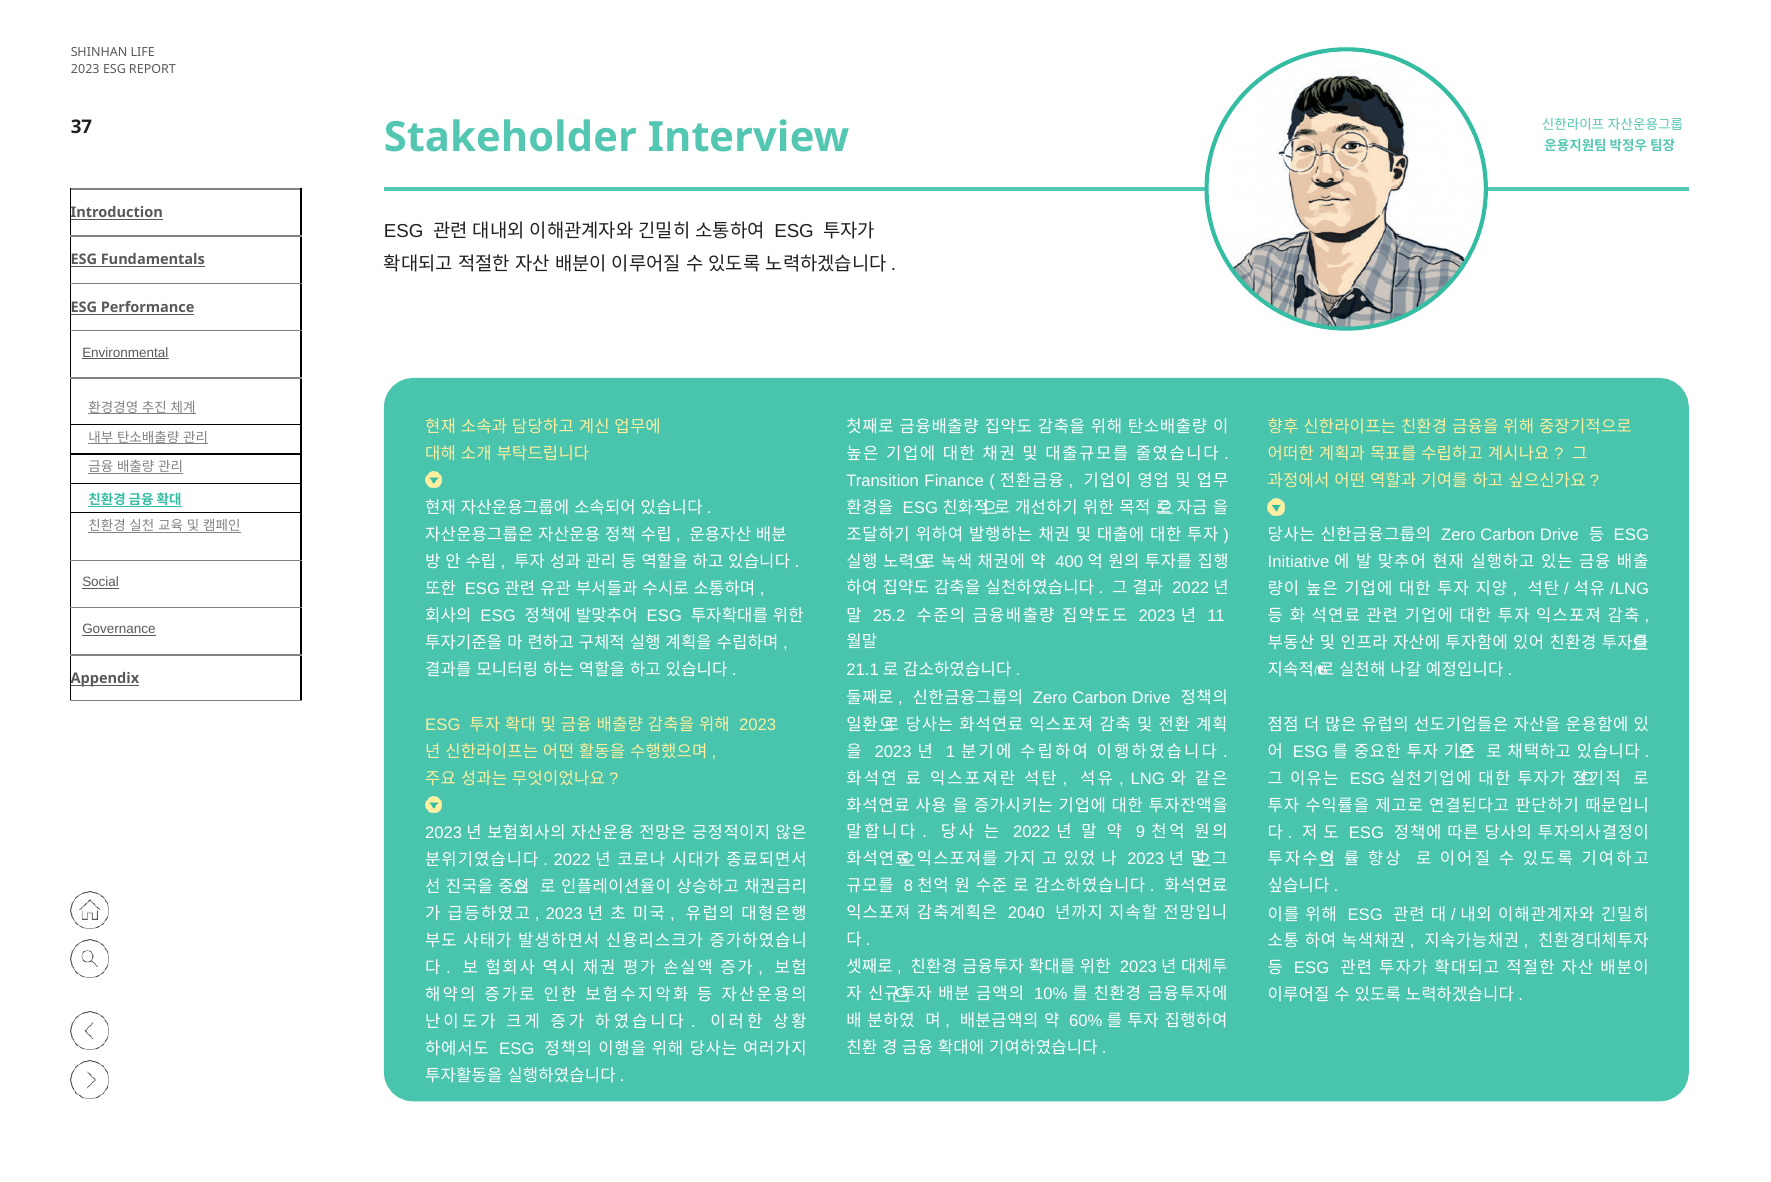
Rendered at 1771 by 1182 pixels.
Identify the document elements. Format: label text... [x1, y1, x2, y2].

table_cell 친환경 실천 교육 및 캠페인 [71, 513, 300, 560]
text_box 2023년 보험회사의 자산운용 전망은 긍정적이지 않은 분위기였습니다. 2022년 코로나 시대가 종료되면서 선 진국을 중심 로 인플레이션율이 상승하고 채권금리 가 급등하였고, 2023년 초 미국, 유럽의 대형은행 부도 사태가 발생하면서 신용리스크가 증가하였습니다. 보 험회사 역시 채권 평가 손실액 증가, 보험 해약의 증가로 인한 보험수지악화 등 자산운용의 난이도가 크게 증가 하였습니다. 이러한 상황 하에서도 ESG 정책의 이행을 위해 당사는 여러가지 투자활동을 실행하였습니다. [423, 813, 808, 1085]
table_cell ESG Performance [71, 284, 300, 330]
table_cell Appendix [71, 656, 300, 700]
text_box 첫째로 금융배출량 집약도 감축을 위해 탄소배출량 이 높은 기업에 대한 채권 및 대출규모를 줄였습니다. Transition Finance (전환금융, 기업이 영업 및 업무 환경을 ESG친화적 로 개선하기 위한 목적 로 자금 을 조달하기 위하여 발행하는 채권 및 대출에 대한 투자) 실행 노력 로 녹색 채권에 약 400억 원의 투자를 집행 하여 집약도 감축을 실천하였습니다. 그 결과 2022년 말 25.2 수준의 금융배출량 집약도도 2023년 11월말 21.1로 감소하였습니다. [844, 406, 1230, 679]
table_cell Environmental [71, 331, 300, 377]
table_cell Social [71, 561, 300, 607]
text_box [877, 716, 1211, 1002]
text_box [424, 796, 528, 894]
text_box 이를 위해 ESG 관련 대/내외 이해관계자와 긴밀히 소통 하여 녹색채권, 지속가능채권, 친환경대체투자 등 ESG 관련 투자가 확대되고 적절한 자산 배분이 이루어질 수 있도록 노력하겠습니다. [1265, 894, 1650, 1004]
picture [424, 471, 442, 489]
text_box 현재 자산운용그룹에 소속되어 있습니다. 자산운용그룹은 자산운용 정책 수립, 운용자산 배분 방 안 수립, 투자 성과 관리 등 역할을 하고 있습니다. 또한 ESG관련 유관 부서들과 수시로 소통하며, 회사의 ESG 정책에 발맞추어 ESG 투자확대를 위한 투자기준을 마 련하고 구체적 실행 계획을 수립하며, 결과를 모니터링 하는 역할을 하고 있습니다. [423, 488, 808, 679]
text_box [383, 377, 1689, 1102]
picture [70, 1011, 109, 1050]
text_box 둘째로, 신한금융그룹의 Zero Carbon Drive 정책의 일환 로 당사는 화석연료 익스포져 감축 및 전환 계획 을 2023년 1분기에 수립하여 이행하였습니다. 화석연 료 익스포져란 석탄, 석유, LNG와 같은 화석연료 사용 을 증가시키는 기업에 대한 투자잔액을 말합니다. 당사 는 2022년 말 약 9천억 원의 화석연료 익스포져를 가지 고 있었 나 2023년 말 그 규모를 8천억 원 수준 로 감소하였습니다. 화석연료 익스포져 감축계획은 2040 년까지 지속할 전망입니다. 셋째로, 친환경 금융투자 확대를 위한 2023년 대체투 자 신규투자 배분 금액의 10%를 친환경 금융투자에 배 분하였 며, 배분금액의 약 60%를 투자 집행하여 친환 경 금융 확대에 기여하였습니다. [844, 677, 1229, 1057]
table_cell 친환경 금융 확대 [71, 484, 300, 512]
picture [70, 1060, 109, 1099]
text_box 37 [68, 112, 95, 137]
table_cell 내부 탄소배출량 관리 [71, 425, 300, 453]
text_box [913, 500, 1174, 569]
table_cell ESG Fundamentals [71, 237, 300, 283]
picture [70, 890, 109, 930]
text_box 점점 더 많은 유럽의 선도기업들은 자산을 운용함에 있 어 ESG를 중요한 투자 기준 로 채택하고 있습니다. 그 이유는 ESG실천기업에 대한 투자가 장기적 로 투자 수익률을 제고로 연결된다고 판단하기 때문입니다. 저 도 ESG 정책에 따른 당사의 투자의사결정이 투자수익 률 향상 로 이어질 수 있도록 기여하고 싶습니다. [1265, 704, 1651, 896]
text_box 현재 소속과 담당하고 계신 업무에 대해 소개 부탁드립니다 [423, 406, 697, 463]
text_box 당사는 신한금융그룹의 Zero Carbon Drive 등 ESG Initiative에 발 맞추어 현재 실행하고 있는 금융 배출 량이 높은 기업에 대한 투자 지양, 석탄/석유/LNG 등 화 석연료 관련 기업에 대한 투자 익스포져 감축, 부동산 및 인프라 자산에 투자함에 있어 친환경 투자를 지속적 로 실천해 나갈 예정입니다. [1265, 655, 1650, 679]
text_box SHINHAN LIFE 2023 ESG REPORT [68, 40, 185, 76]
text_box ESG 투자 확대 및 금융 배출량 감축을 위해 2023년 신한라이프는 어떤 활동을 수행했으며, 주요 성과는 무엇이었나요? [423, 704, 781, 788]
picture [70, 939, 109, 979]
table_cell Governance [71, 608, 300, 654]
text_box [1267, 498, 1648, 650]
table_cell 환경경영 추진 체계 [71, 379, 300, 424]
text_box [383, 49, 1690, 329]
table_header Introduction [71, 190, 300, 235]
text_box 향후 신한라이프는 친환경 금융을 위해 중장기적으로 어떠한 계획과 목표를 수립하고 계시나요? 그 과정에서 어떤 역할과 기여를 하고 싶으신가요? [1265, 406, 1647, 490]
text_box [1318, 743, 1595, 867]
table_cell 금융 배출량 관리 [71, 455, 300, 483]
